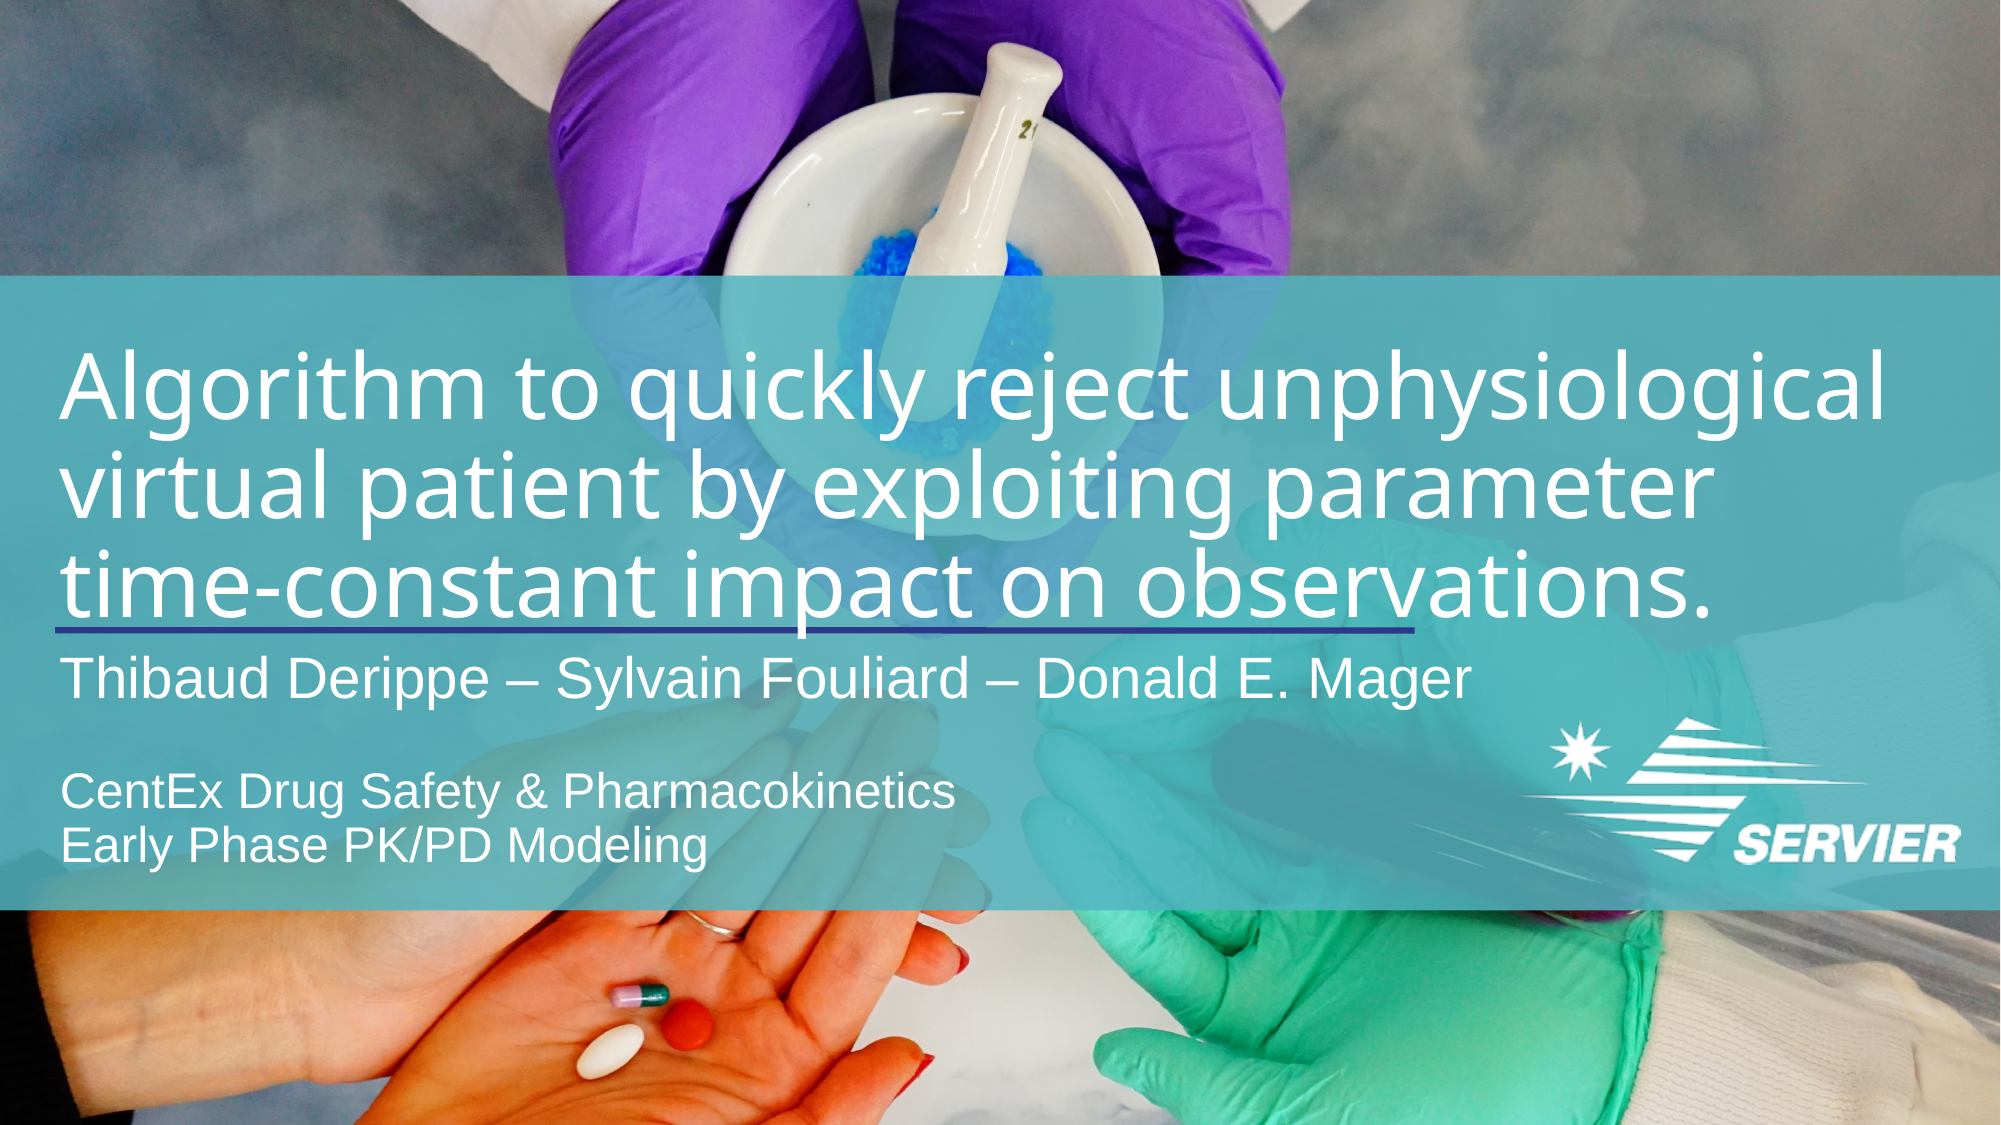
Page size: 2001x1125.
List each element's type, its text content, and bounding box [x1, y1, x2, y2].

picture [1517, 717, 1961, 865]
text_box Thibaud Derippe – Sylvain Fouliard – Donald E. Mager CentEx Drug Safety & Pharmacokinetics Early Phase PK/PD Modeling [44, 641, 1515, 989]
picture [0, 0, 2001, 1125]
title Algorithm to quickly reject unphysiological virtual patient by exploiting parameter time-constant impact on observations. [44, 332, 1956, 521]
